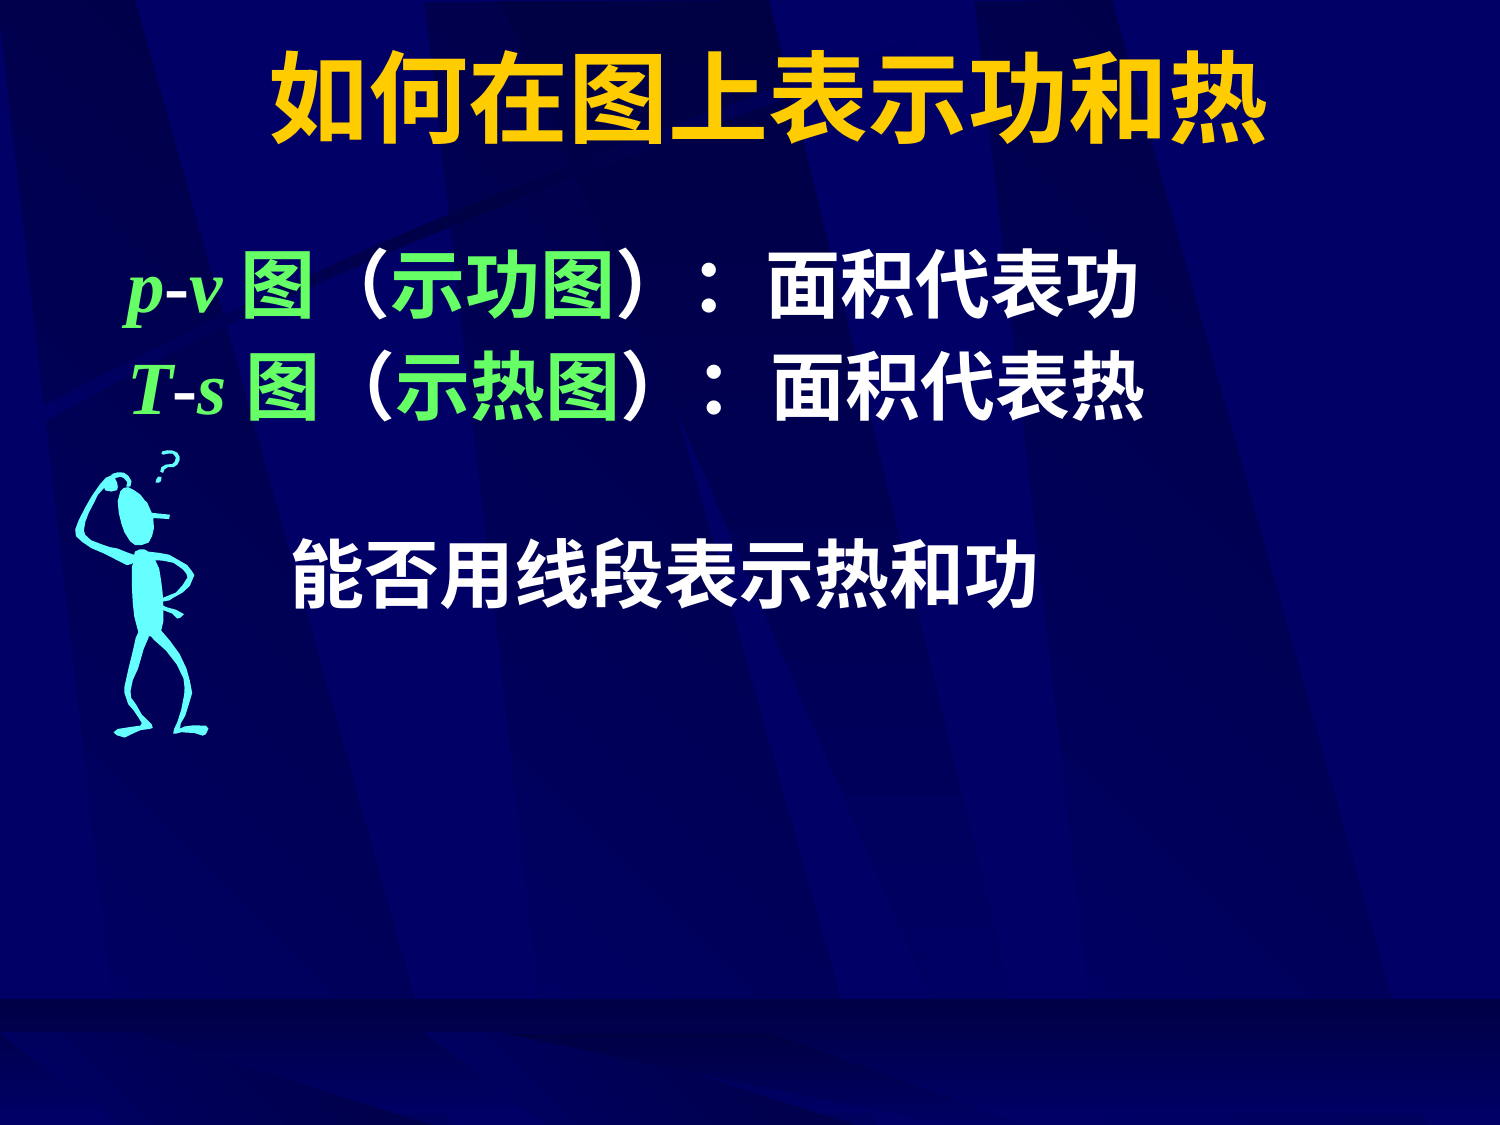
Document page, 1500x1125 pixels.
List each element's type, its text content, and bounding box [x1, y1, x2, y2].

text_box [74, 449, 209, 738]
title 如何在图上表示功和热 [75, 27, 1463, 163]
text_box p-v图（示功图）：面积代表功 [112, 229, 1250, 332]
text_box 能否用线段表示热和功 [274, 519, 1100, 625]
text_box T-s图（示热图）：面积代表热 [112, 332, 1250, 437]
